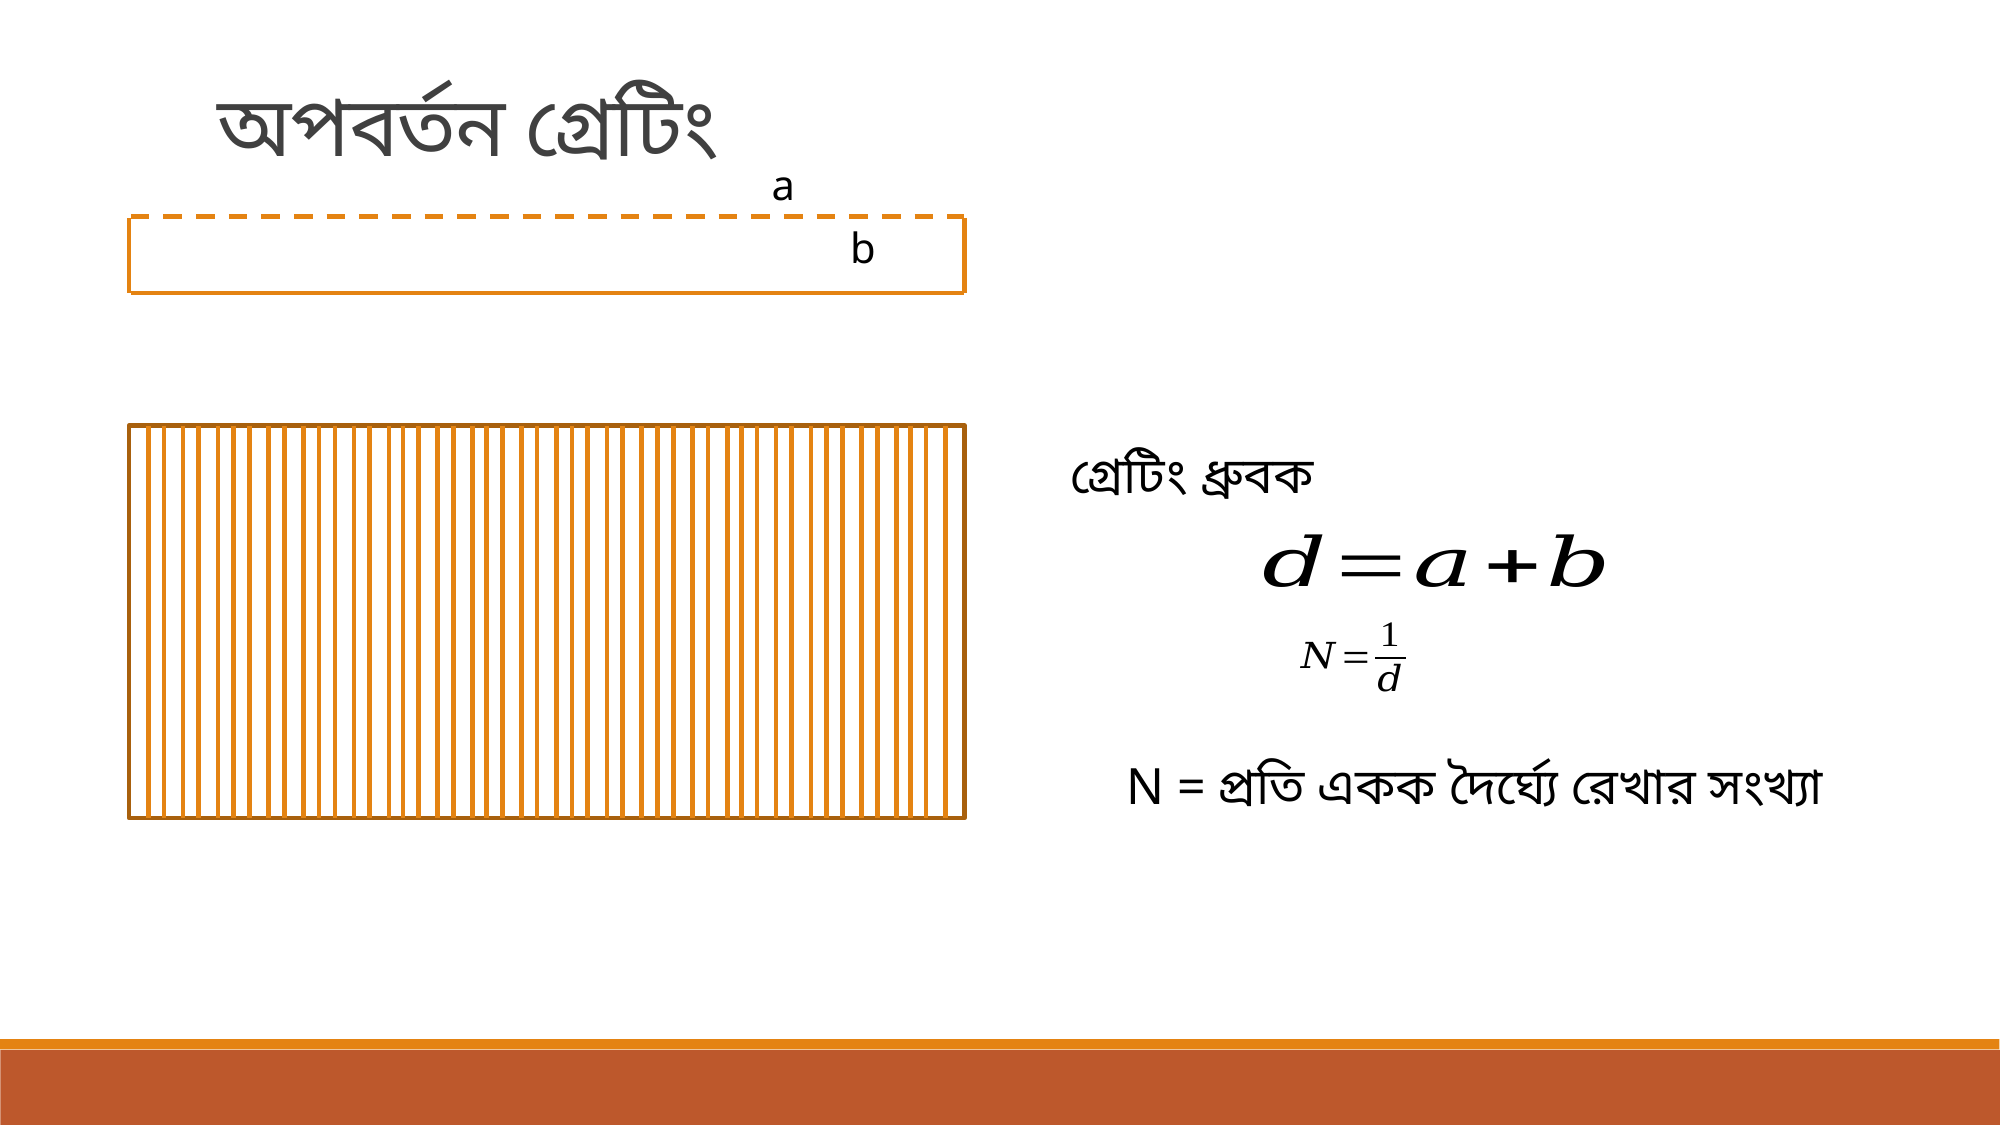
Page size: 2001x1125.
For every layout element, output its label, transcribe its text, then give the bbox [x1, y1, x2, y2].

text_box গ্রেটিং ধ্রুবক [1055, 435, 1411, 511]
text_box b [835, 226, 887, 279]
text_box a [756, 151, 808, 212]
text_box [128, 424, 966, 819]
text_box N = প্রতি একক দৈর্ঘ্যে রেখার সংখ্যা [1111, 746, 1893, 822]
text_box অপবর্তন গ্রেটিং [202, 81, 940, 181]
